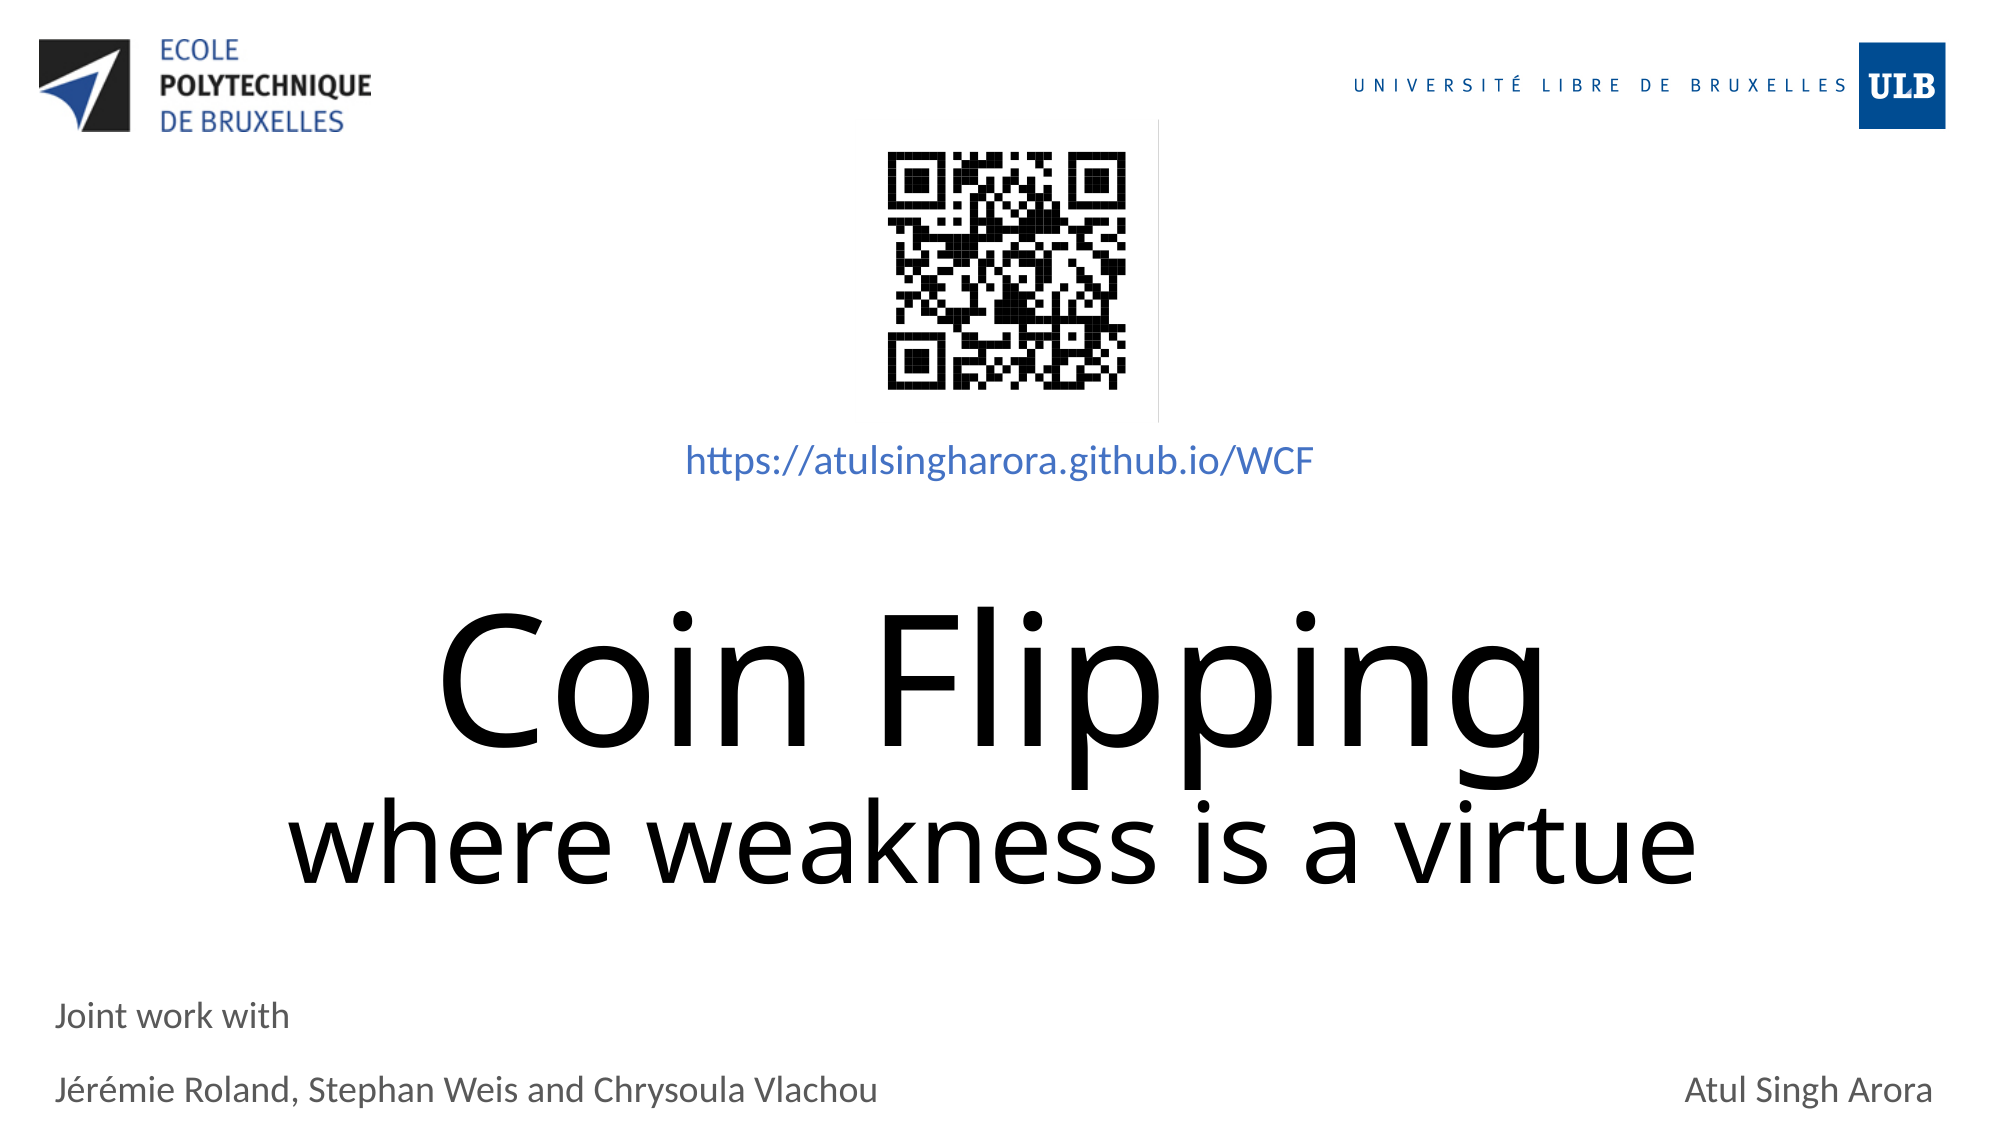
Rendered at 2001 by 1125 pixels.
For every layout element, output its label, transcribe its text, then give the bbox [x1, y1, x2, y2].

title Coin Flipping where weakness is a virtue [244, 503, 1745, 973]
picture [834, 114, 1166, 426]
subtitle Joint work with Jérémie Roland, Stephan Weis and Chrysoula Vlachou Atul Singh Arora [39, 973, 1949, 1118]
picture [1351, 39, 1949, 132]
picture [39, 39, 371, 132]
text_box https://atulsingharora.github.io/WCF [322, 425, 1678, 491]
